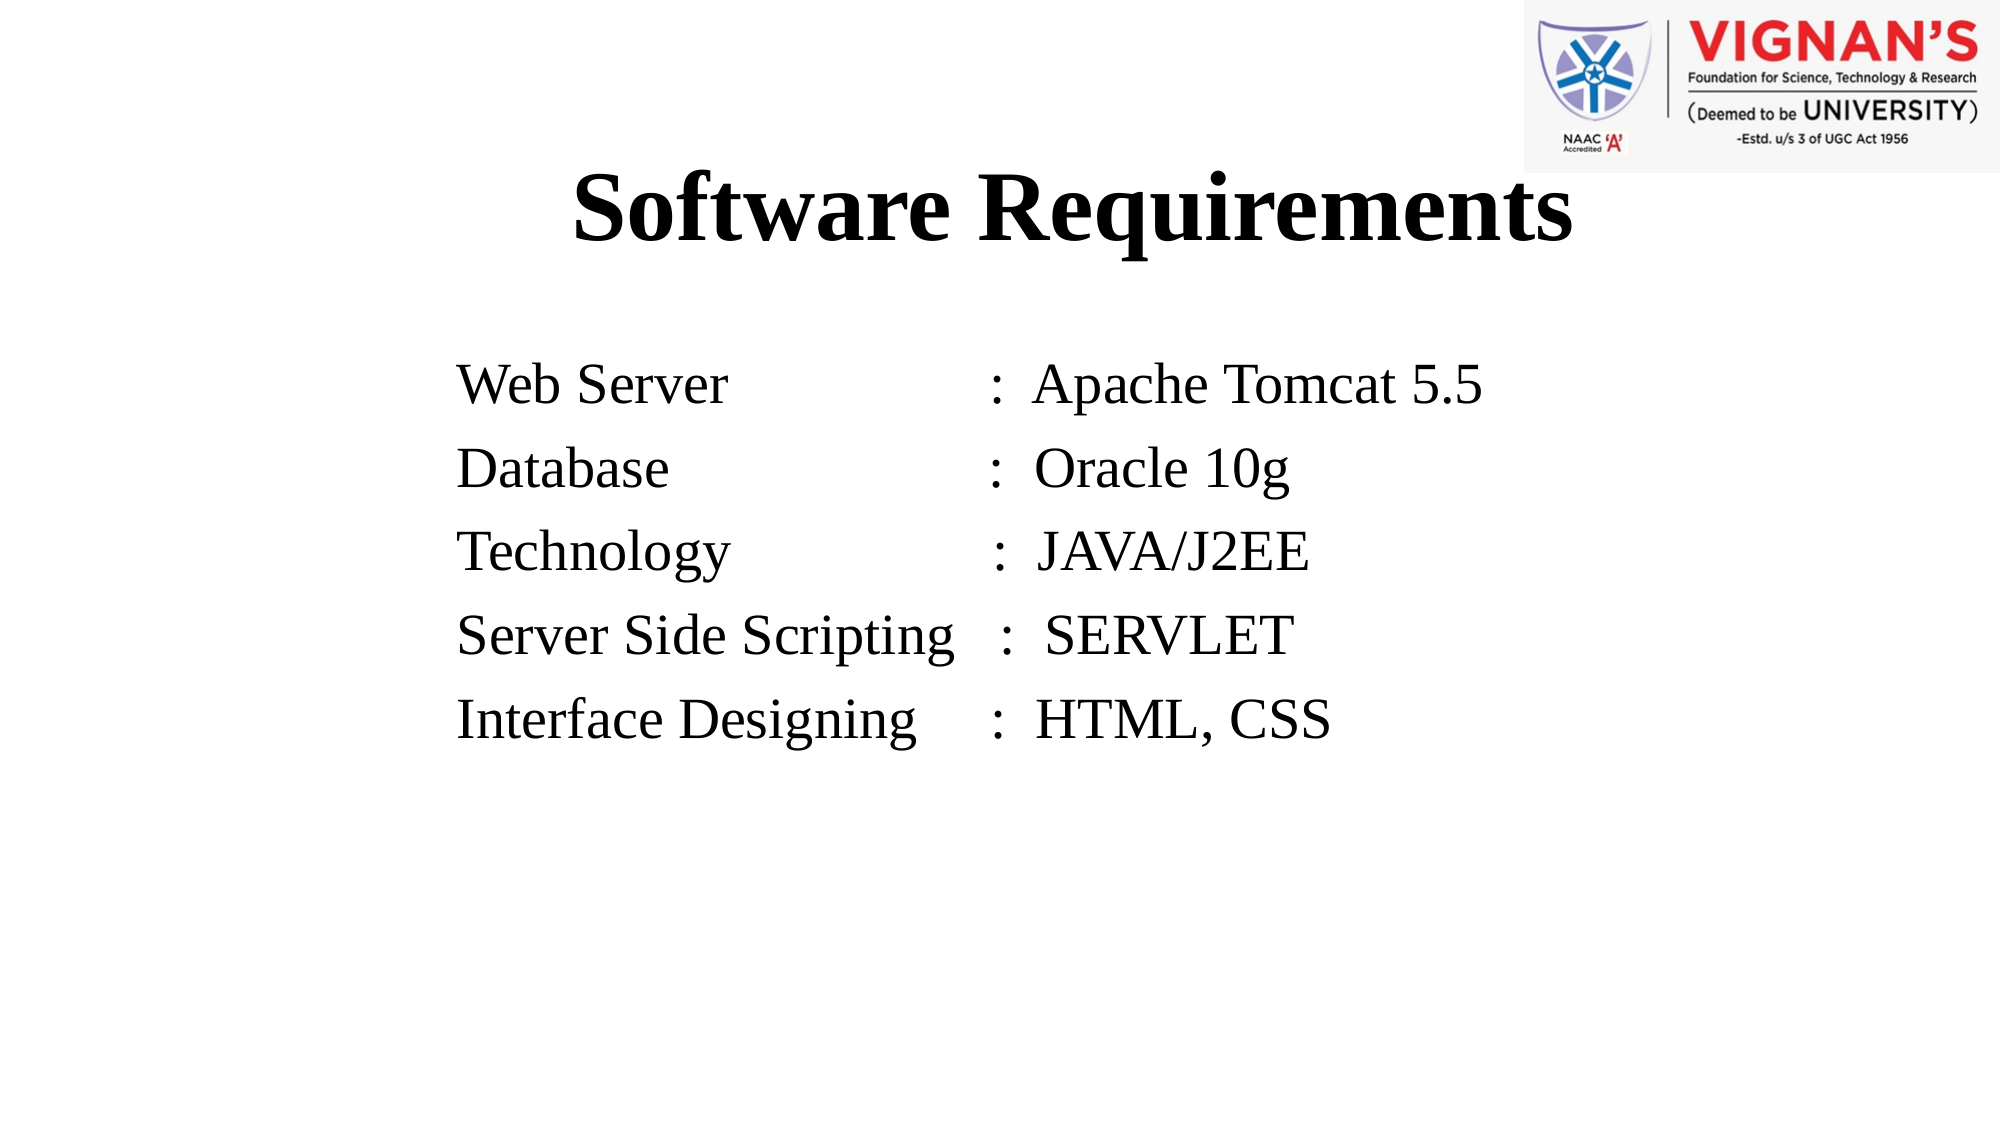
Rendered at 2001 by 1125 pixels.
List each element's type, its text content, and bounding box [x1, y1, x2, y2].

list Web Server : Apache Tomcat 5.5 Database : Oracle 10g Technology : JAVA/J2EE Server Side Scripting : SERVLET Interface Designing : HTML, CSS [137, 345, 1863, 1060]
picture [1524, 0, 2000, 173]
title Software Requirements [137, 99, 1863, 318]
